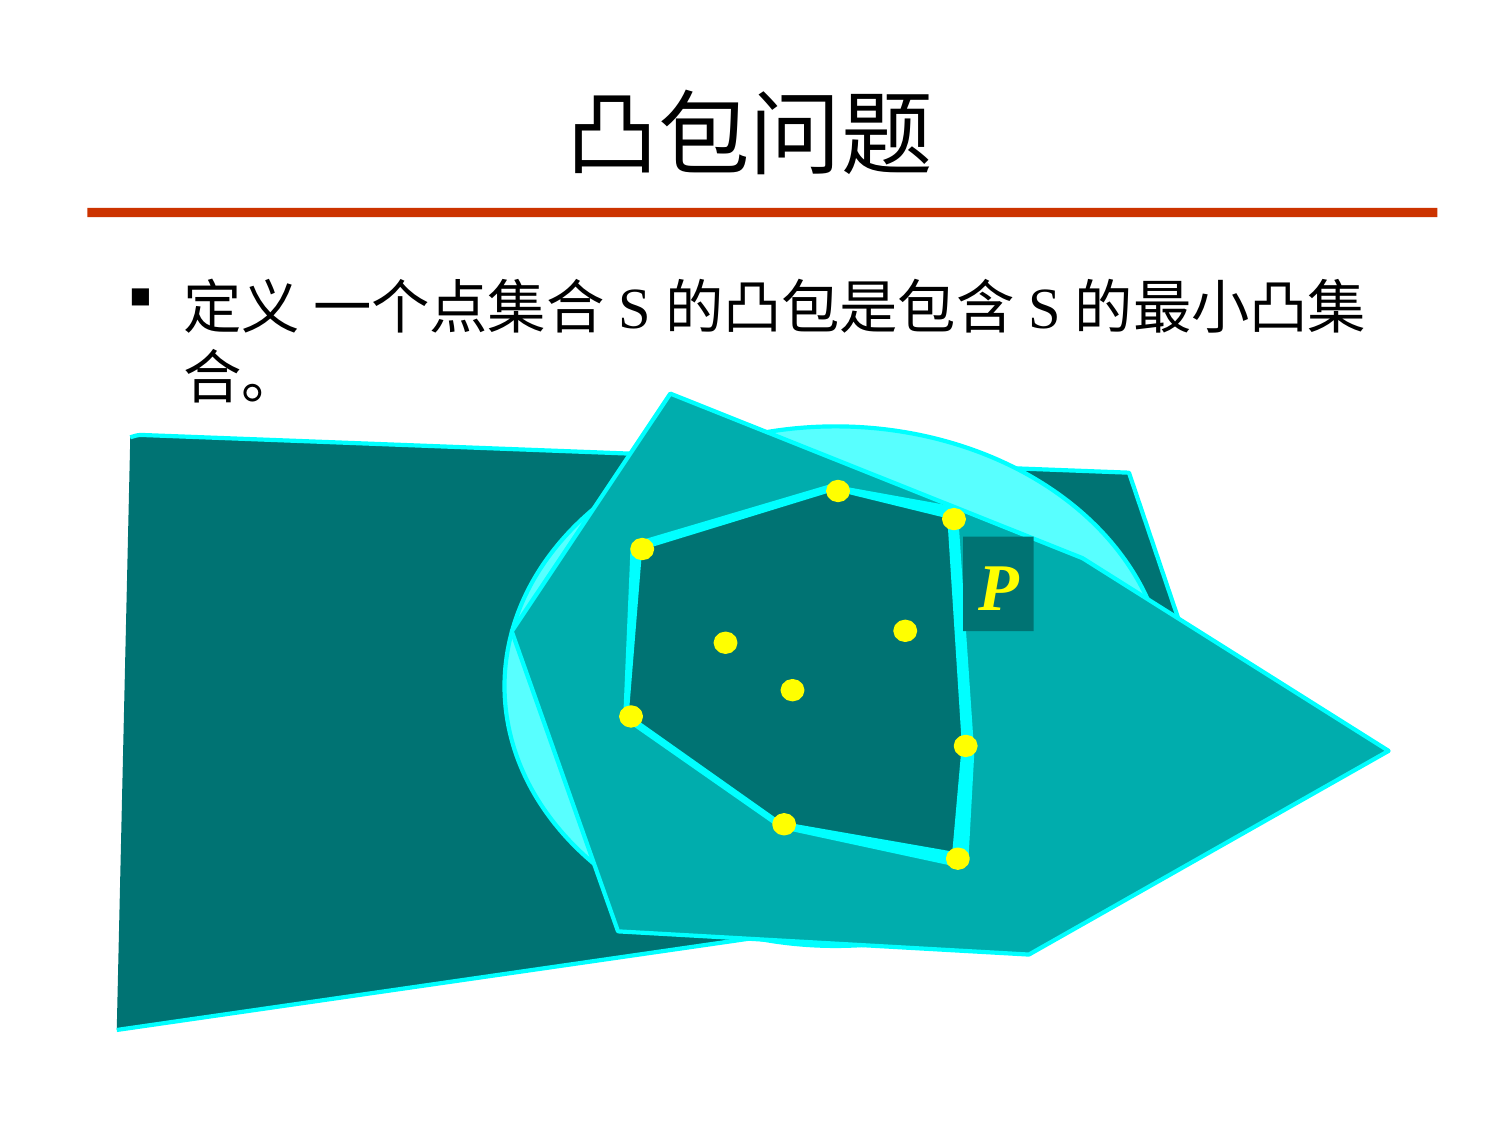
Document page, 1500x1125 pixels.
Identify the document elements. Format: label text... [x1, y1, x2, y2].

text_box [504, 633, 593, 863]
text_box P [973, 536, 1034, 632]
text_box [765, 940, 859, 946]
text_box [629, 488, 969, 862]
title 凸包问题 [112, 37, 1388, 225]
text_box [767, 426, 1148, 598]
text_box [512, 510, 592, 629]
list 定义 一个点集合S的凸包是包含S的最小凸集合。 [112, 262, 1488, 1000]
text_box [829, 482, 847, 487]
text_box [511, 393, 1389, 955]
text_box [116, 1000, 325, 1030]
